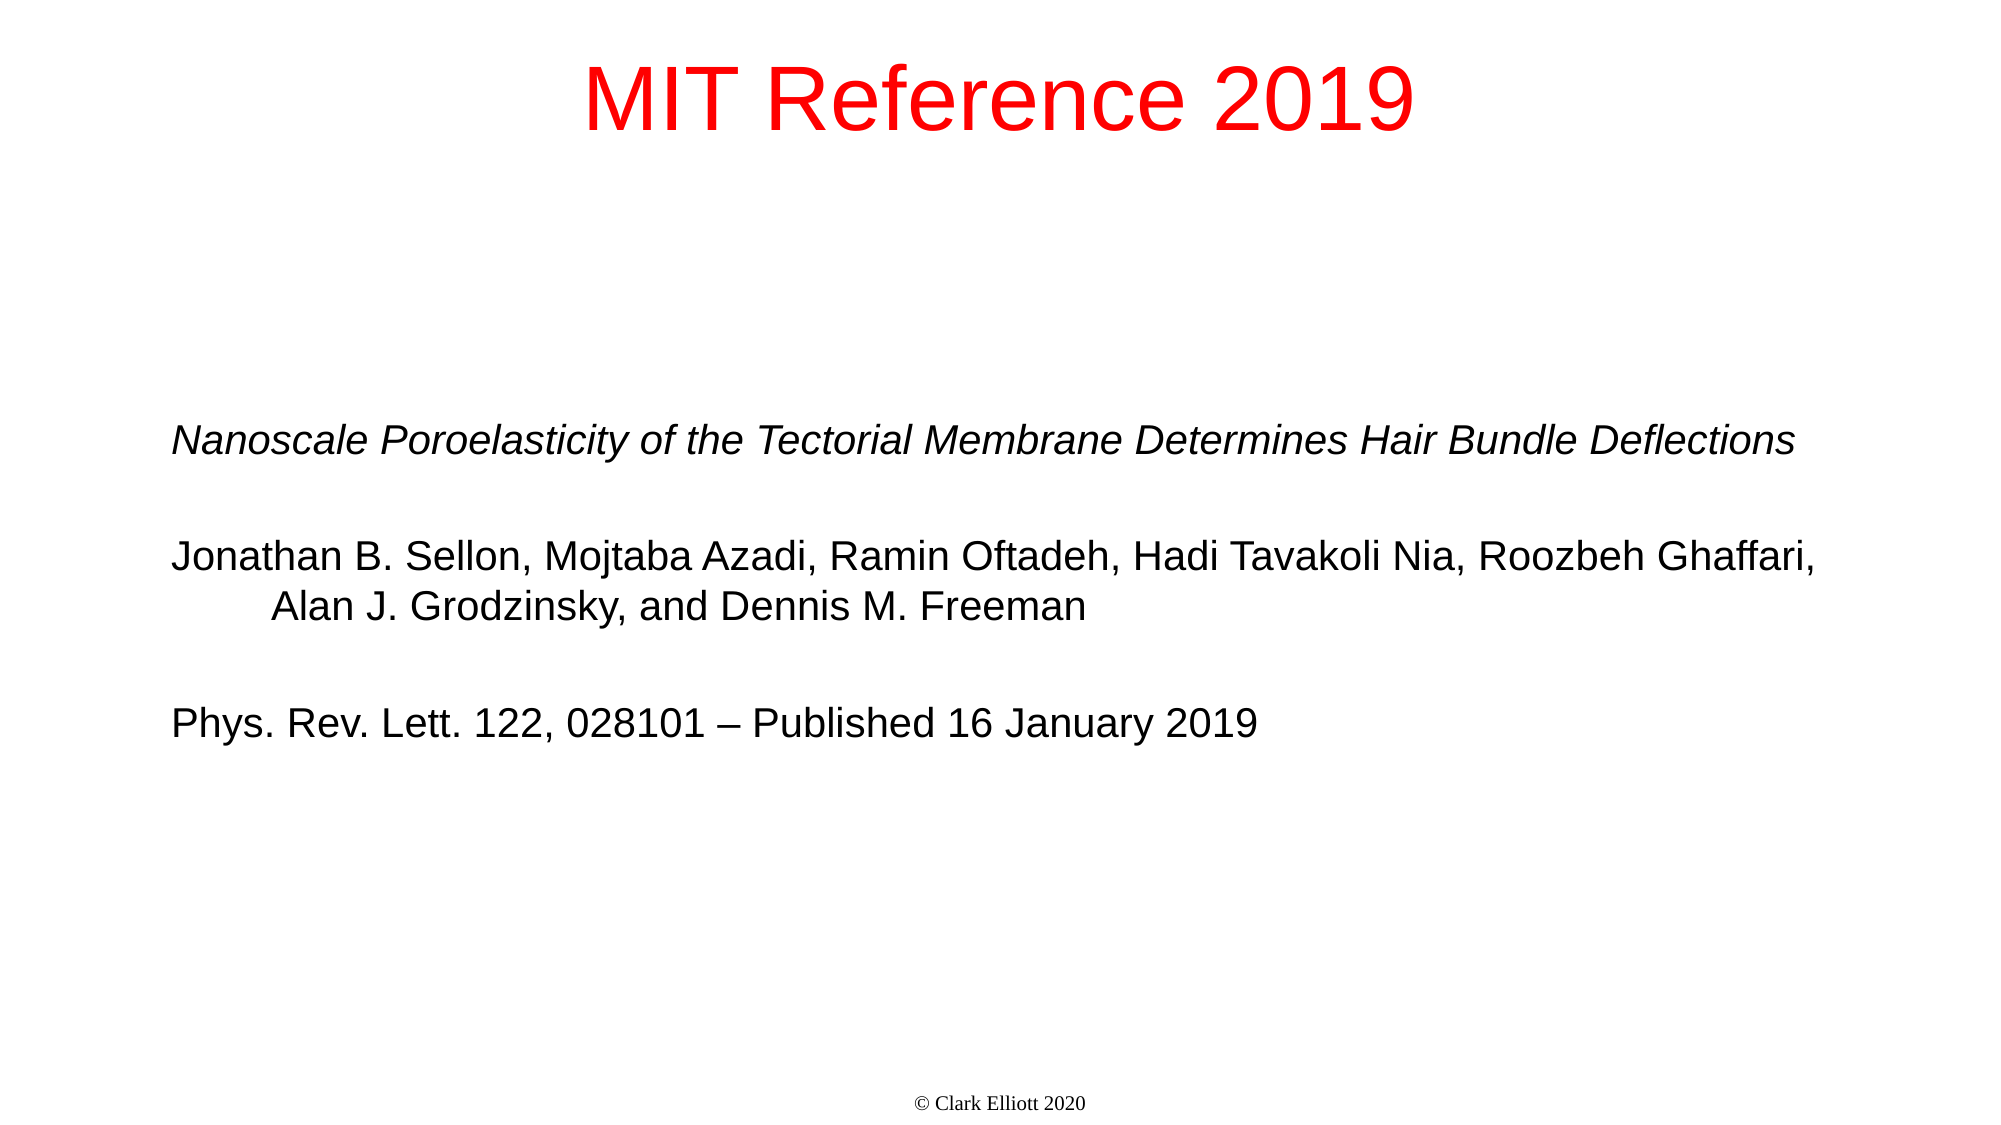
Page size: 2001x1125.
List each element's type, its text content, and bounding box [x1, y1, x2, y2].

list Nanoscale Poroelasticity of the Tectorial Membrane Determines Hair Bundle Deflections Jonathan B. Sellon, Mojtaba Azadi, Ramin Oftadeh, Hadi Tavakoli Nia, Roozbeh Ghaffari, Alan J. Grodzinsky, and Dennis M. Freeman Phys. Rev. Lett. 122, 028101 – Published 16 January 2019 [156, 149, 1859, 913]
footer © Clark Elliott 2020 [0, 1082, 2000, 1111]
title MIT Reference 2019 [0, 0, 2000, 188]
